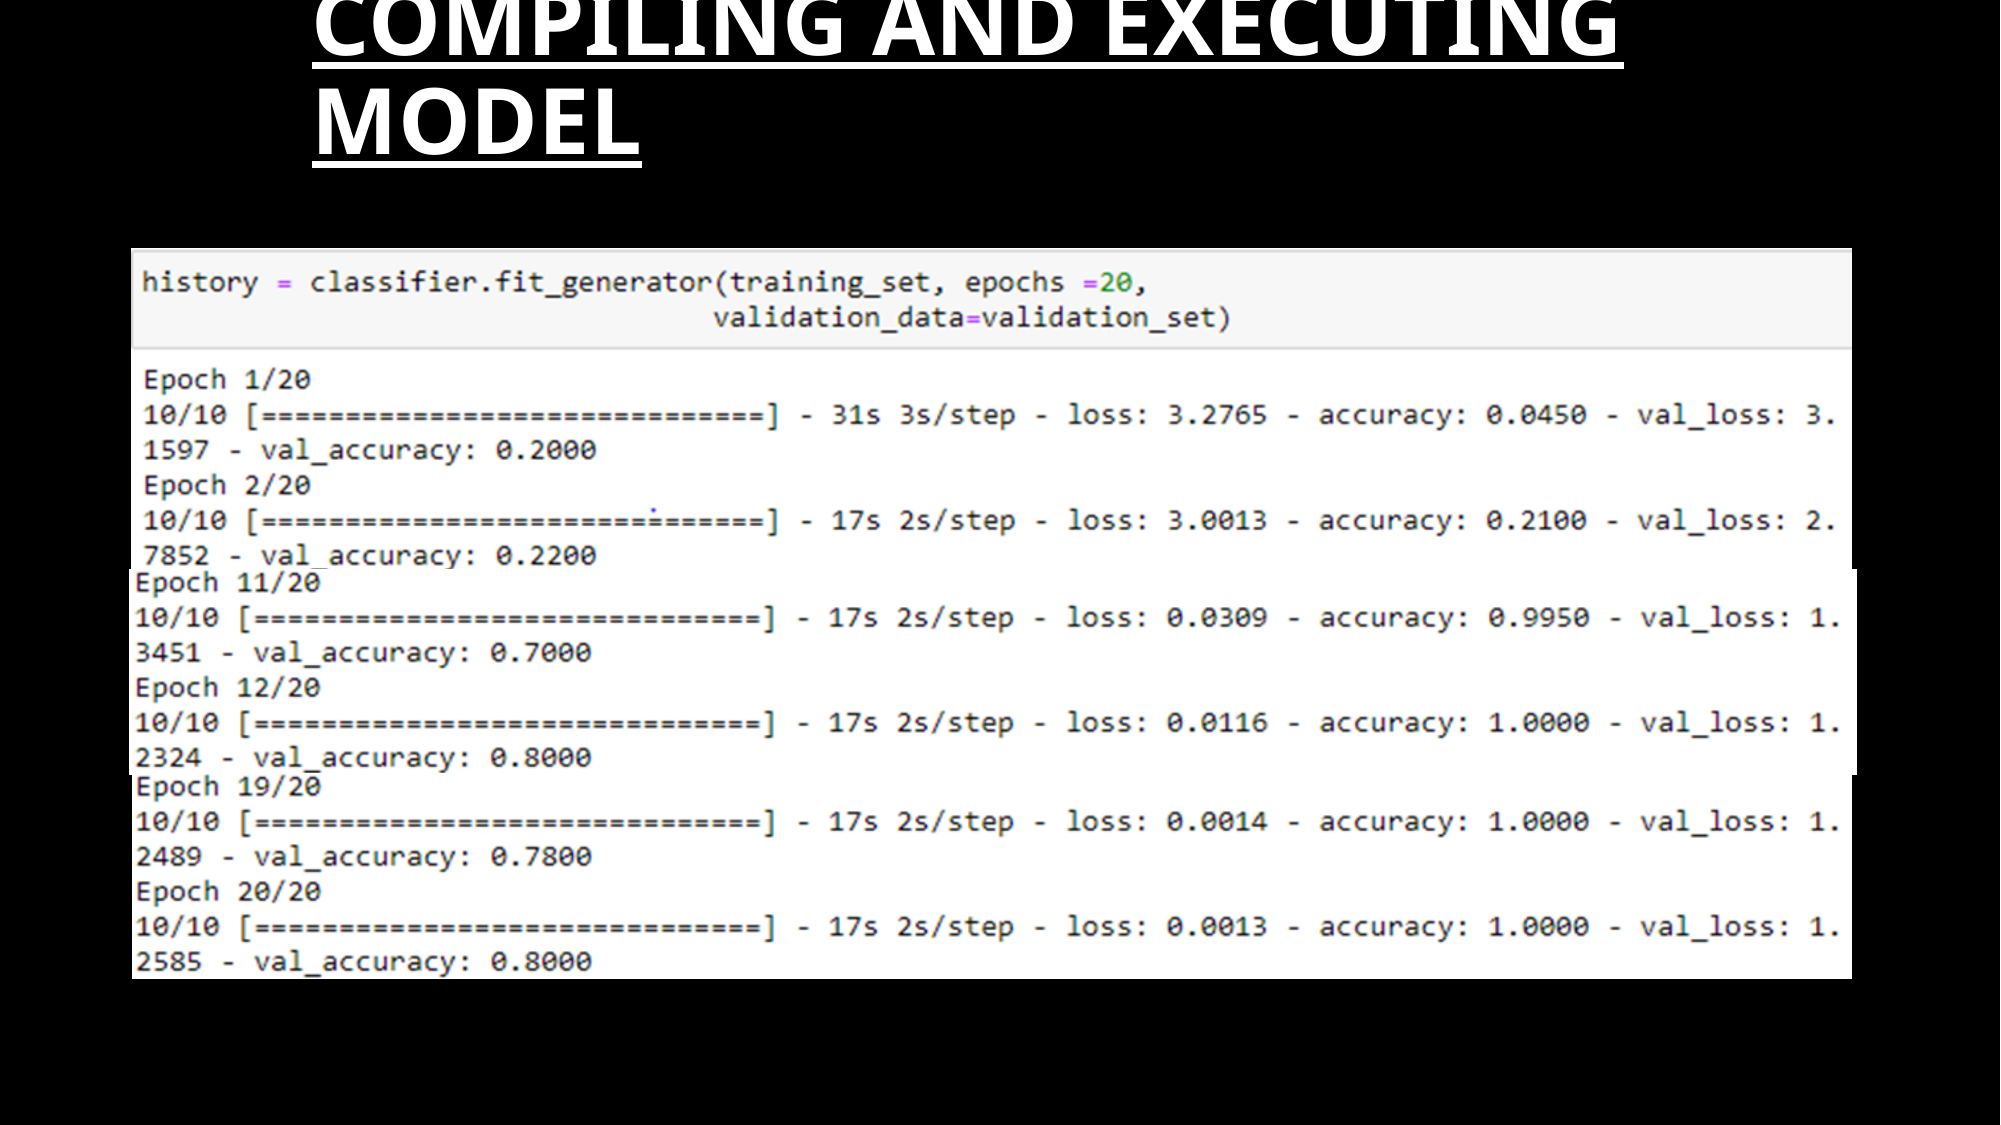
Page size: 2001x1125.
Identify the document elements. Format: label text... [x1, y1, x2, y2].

title Compiling and Executing Model [296, 0, 1704, 151]
picture [129, 247, 1857, 979]
